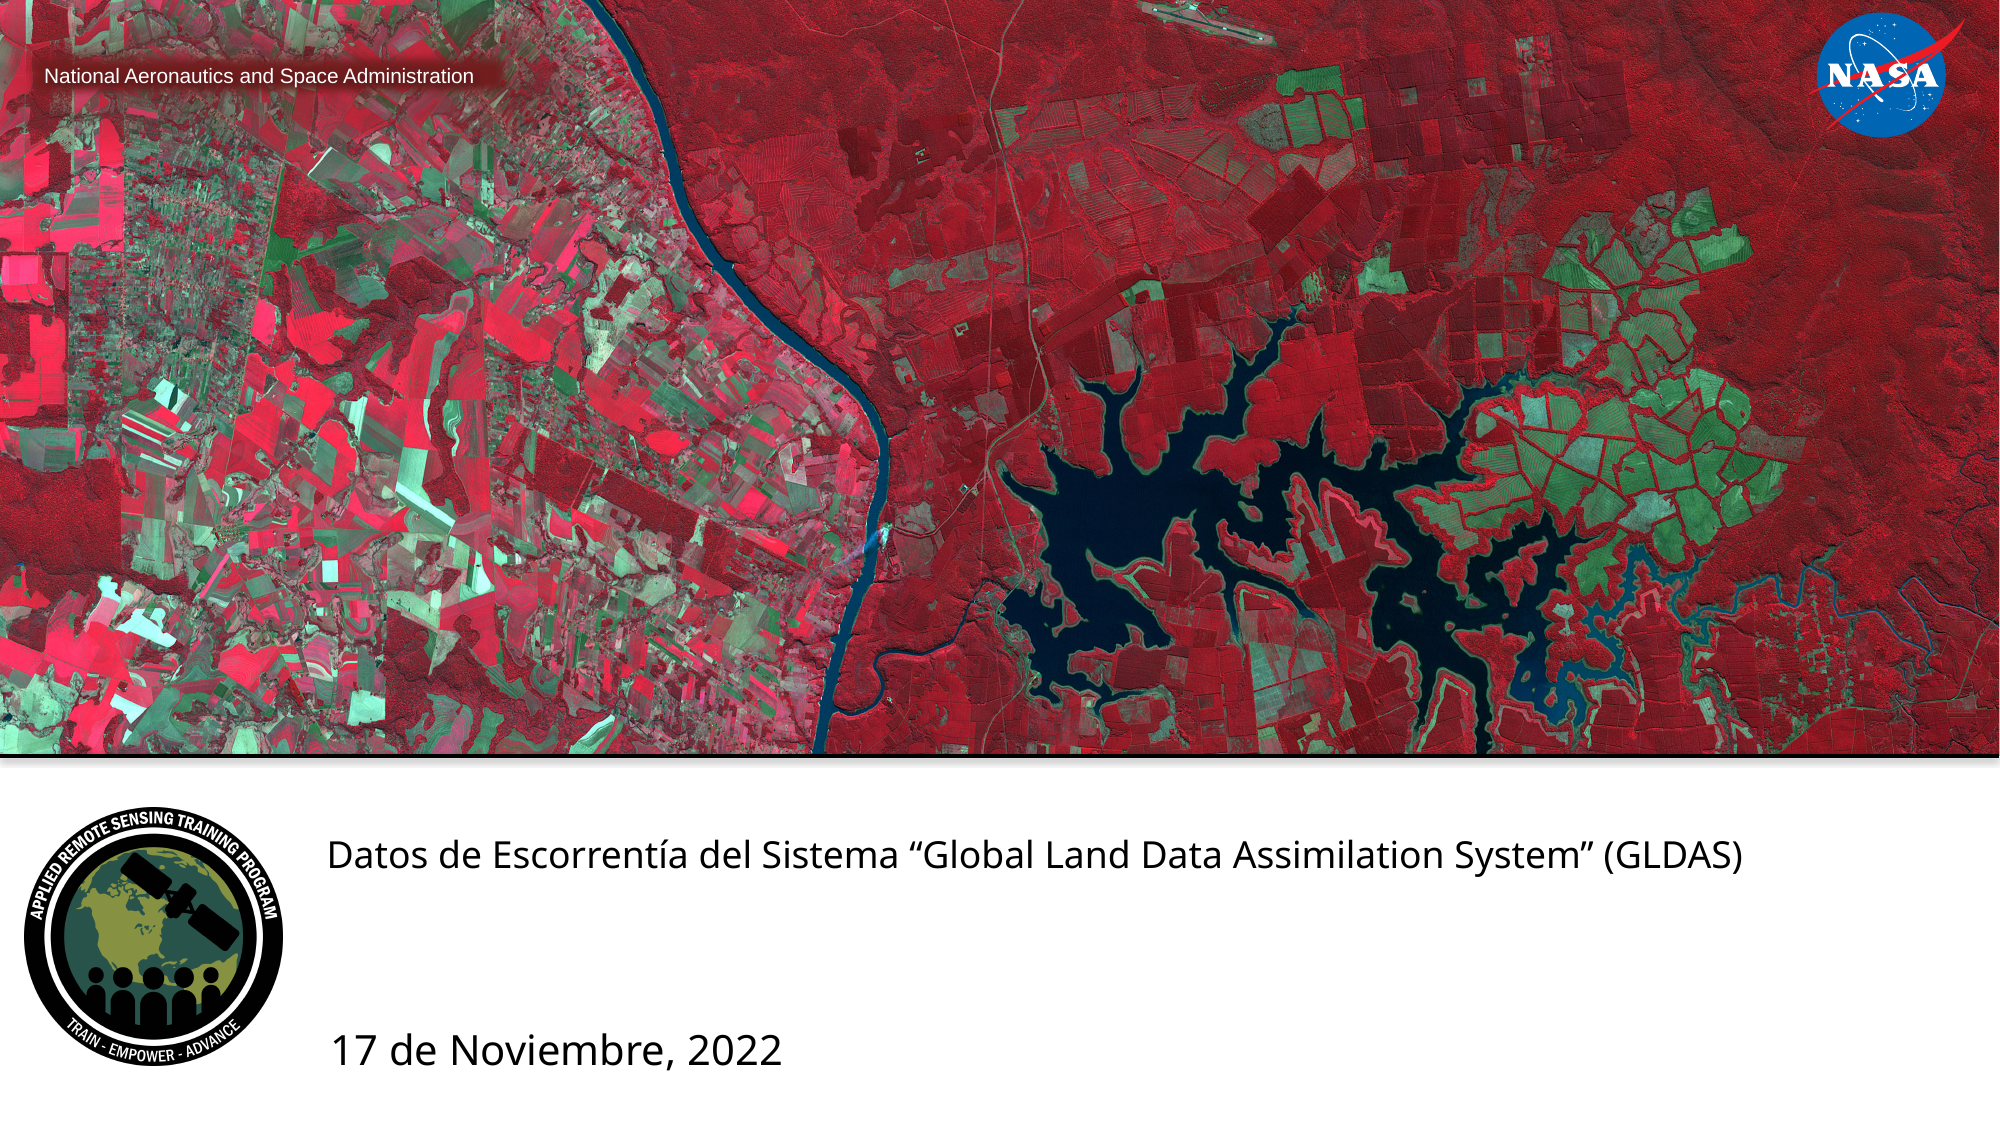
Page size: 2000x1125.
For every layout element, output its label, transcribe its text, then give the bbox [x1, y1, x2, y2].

title Datos de Escorrentía del Sistema “Global Land Data Assimilation System” (GLDAS) [306, 788, 1881, 909]
picture [0, 0, 2000, 756]
list 17 de Noviembre, 2022 [306, 1012, 1882, 1085]
picture [24, 807, 283, 1066]
